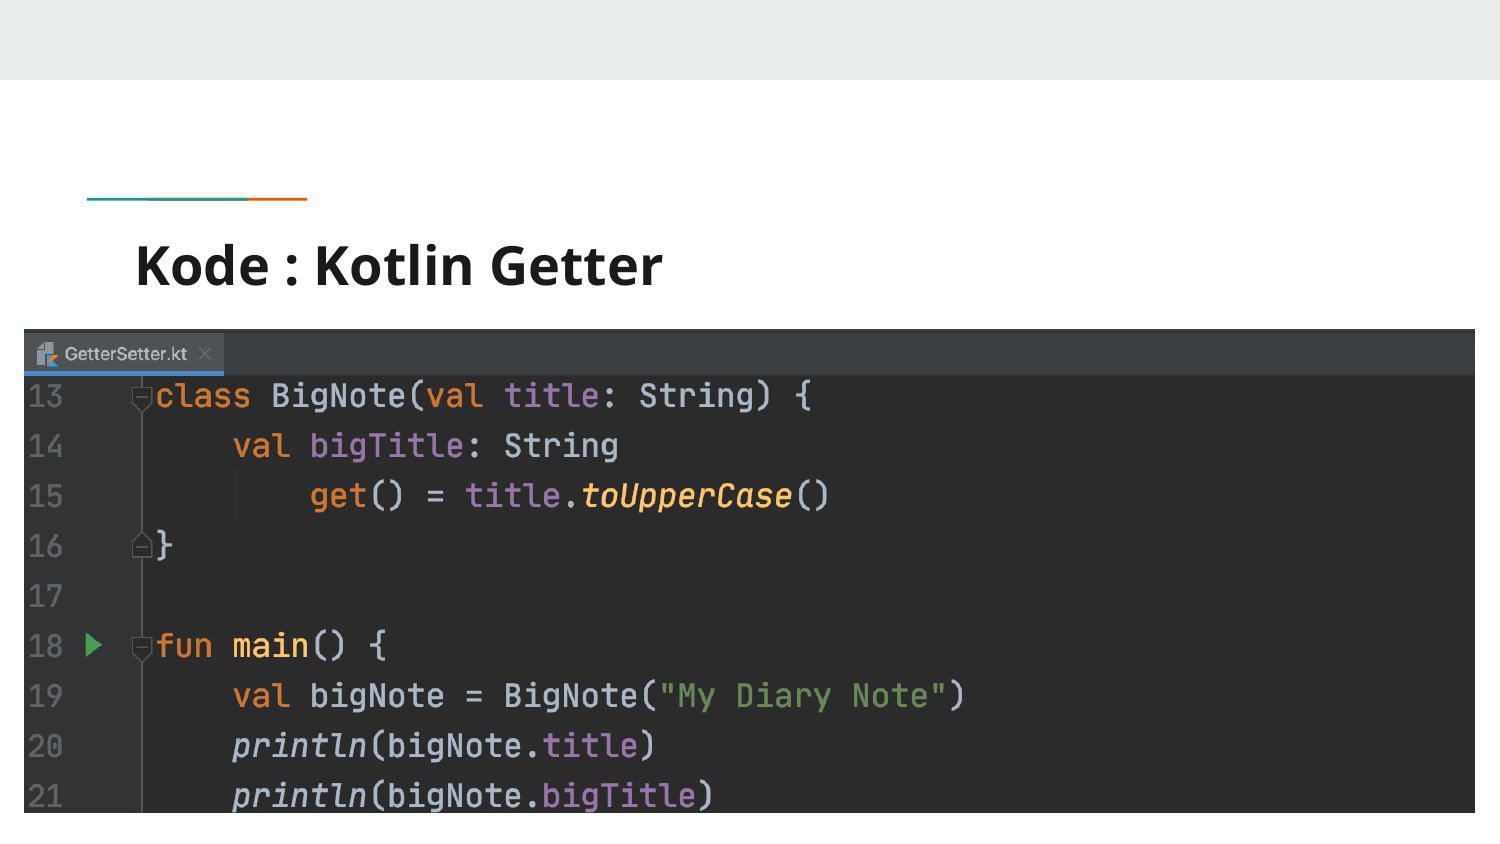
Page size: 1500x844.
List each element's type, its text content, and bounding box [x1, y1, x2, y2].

title Kode : Kotlin Getter [119, 216, 1381, 305]
picture [24, 328, 1476, 813]
